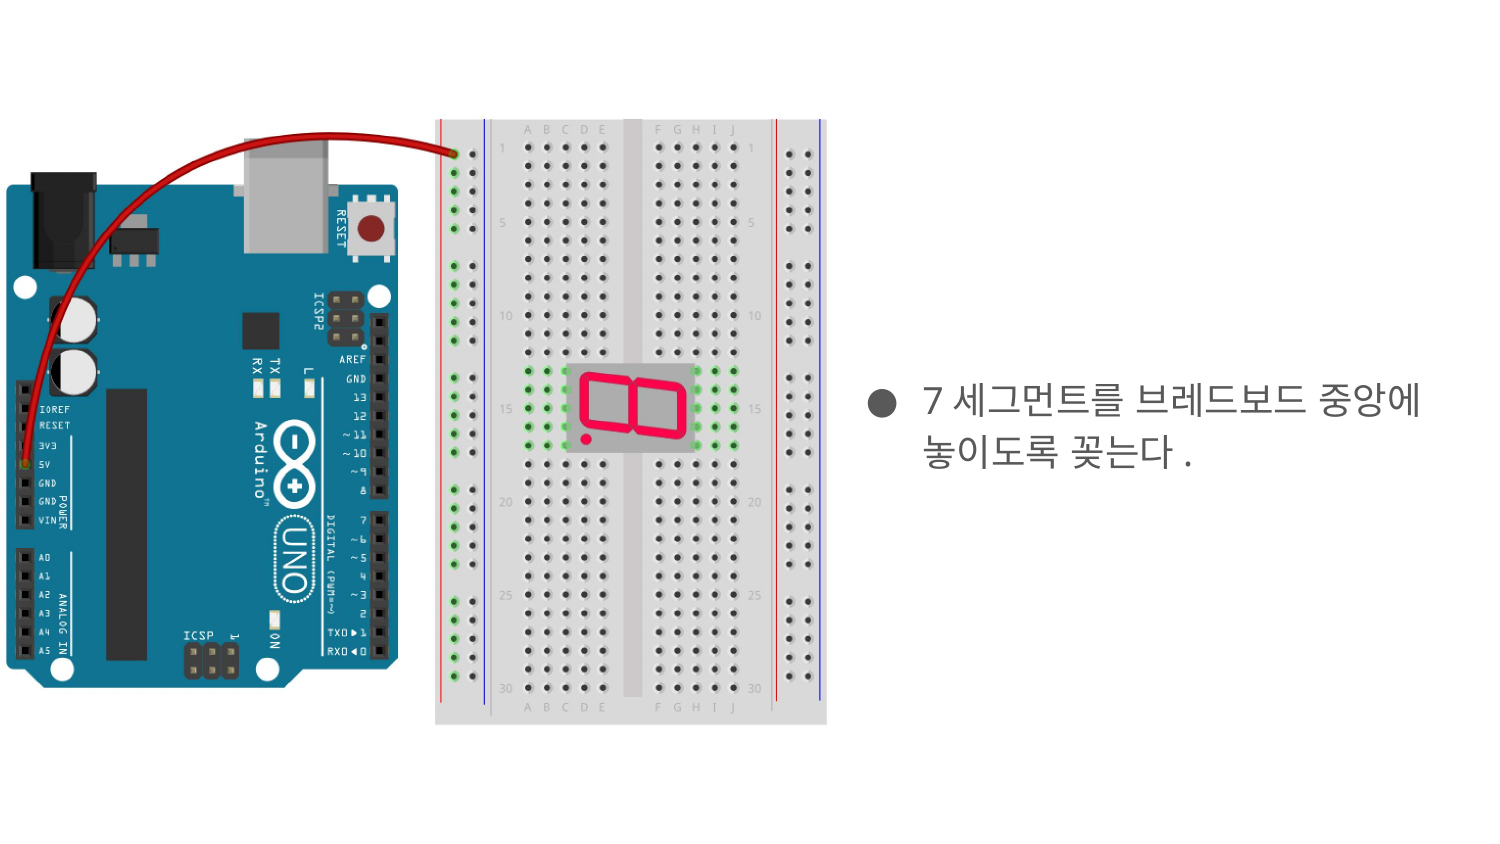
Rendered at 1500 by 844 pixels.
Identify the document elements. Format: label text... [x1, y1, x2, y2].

picture [0, 113, 833, 731]
list 7세그먼트를 브레드보드 중앙에 놓이도록 꽂는다. [832, 0, 1500, 844]
